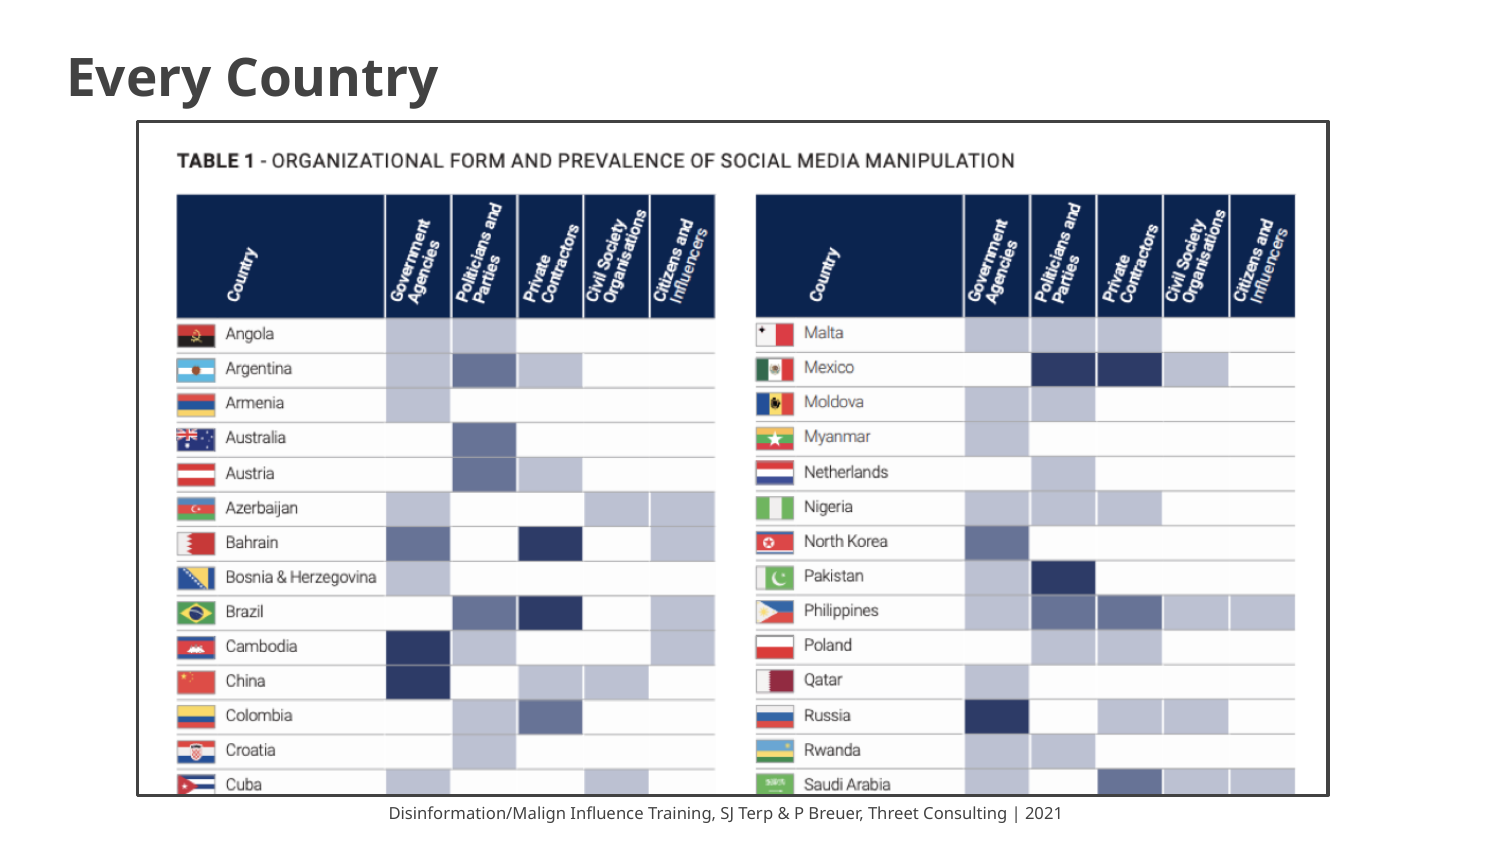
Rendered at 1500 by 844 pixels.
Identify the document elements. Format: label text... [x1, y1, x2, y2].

title Every Country [51, 28, 1449, 123]
picture [138, 122, 1327, 794]
